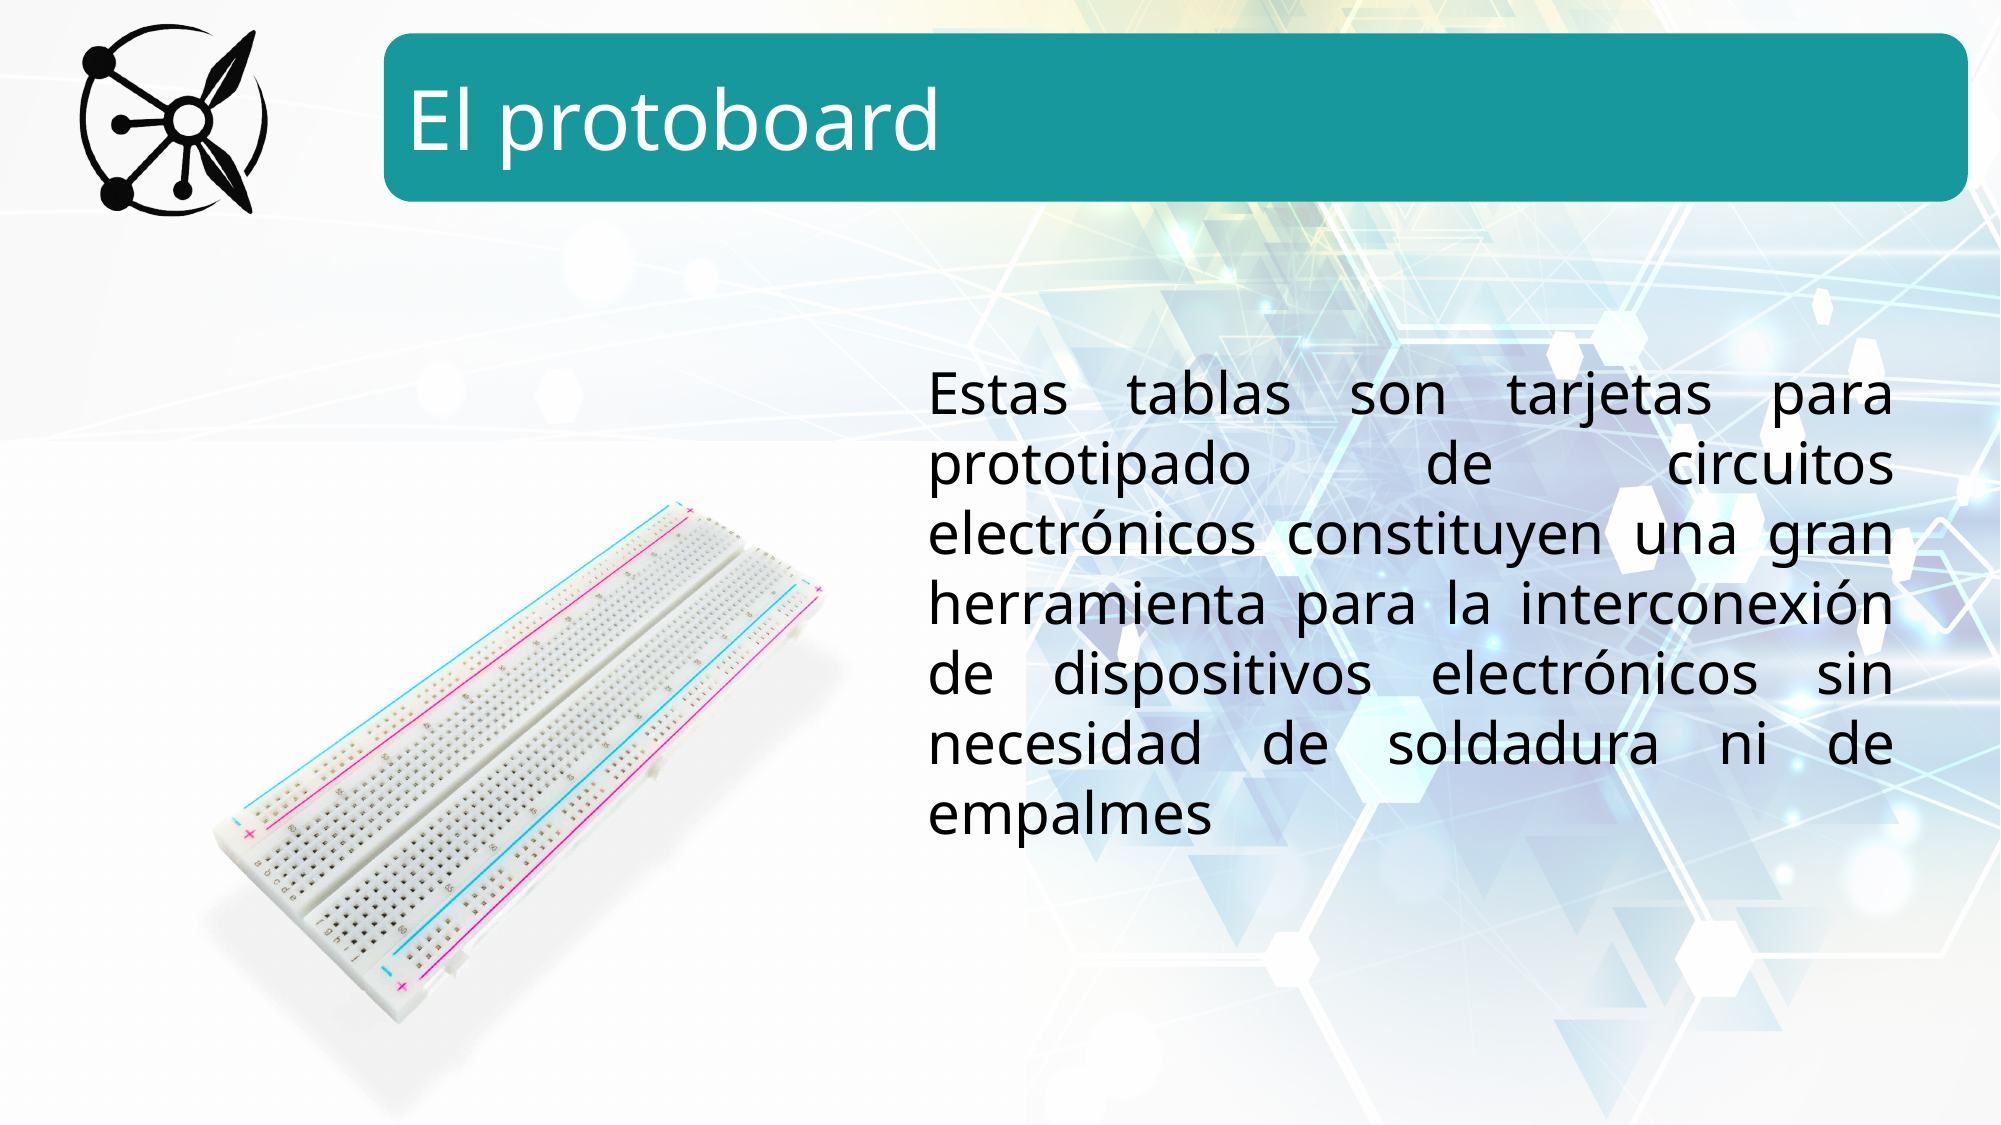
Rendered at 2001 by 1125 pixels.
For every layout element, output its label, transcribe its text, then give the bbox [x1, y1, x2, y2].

text_box El protoboard [382, 32, 1969, 203]
picture [0, 441, 1026, 1125]
text_box Estas tablas son tarjetas para prototipado de circuitos electrónicos constituyen una gran herramienta para la interconexión de dispositivos electrónicos sin necesidad de soldadura ni de empalmes [912, 349, 1910, 854]
picture [54, 11, 289, 232]
